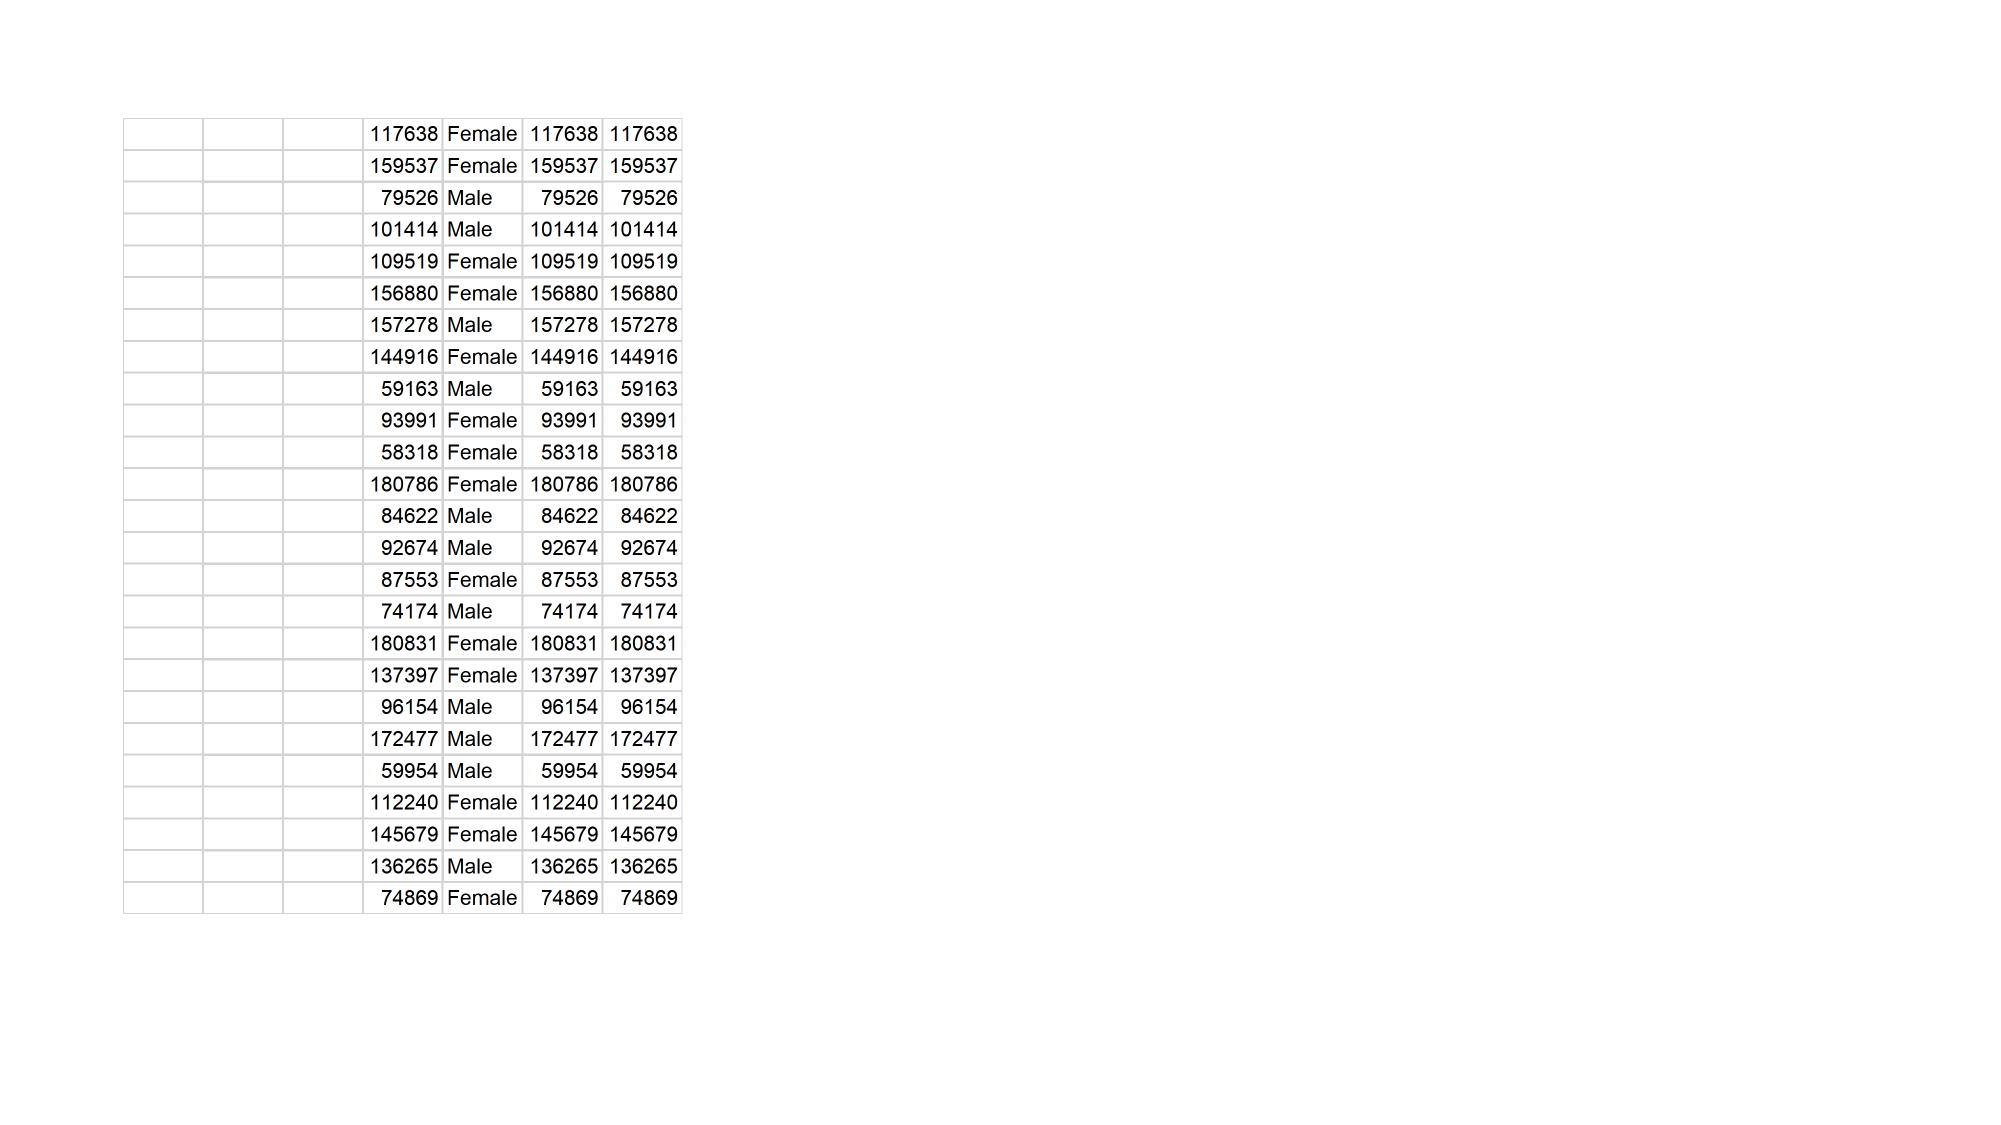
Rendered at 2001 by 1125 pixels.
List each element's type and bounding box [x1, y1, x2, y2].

picture [122, 117, 683, 915]
